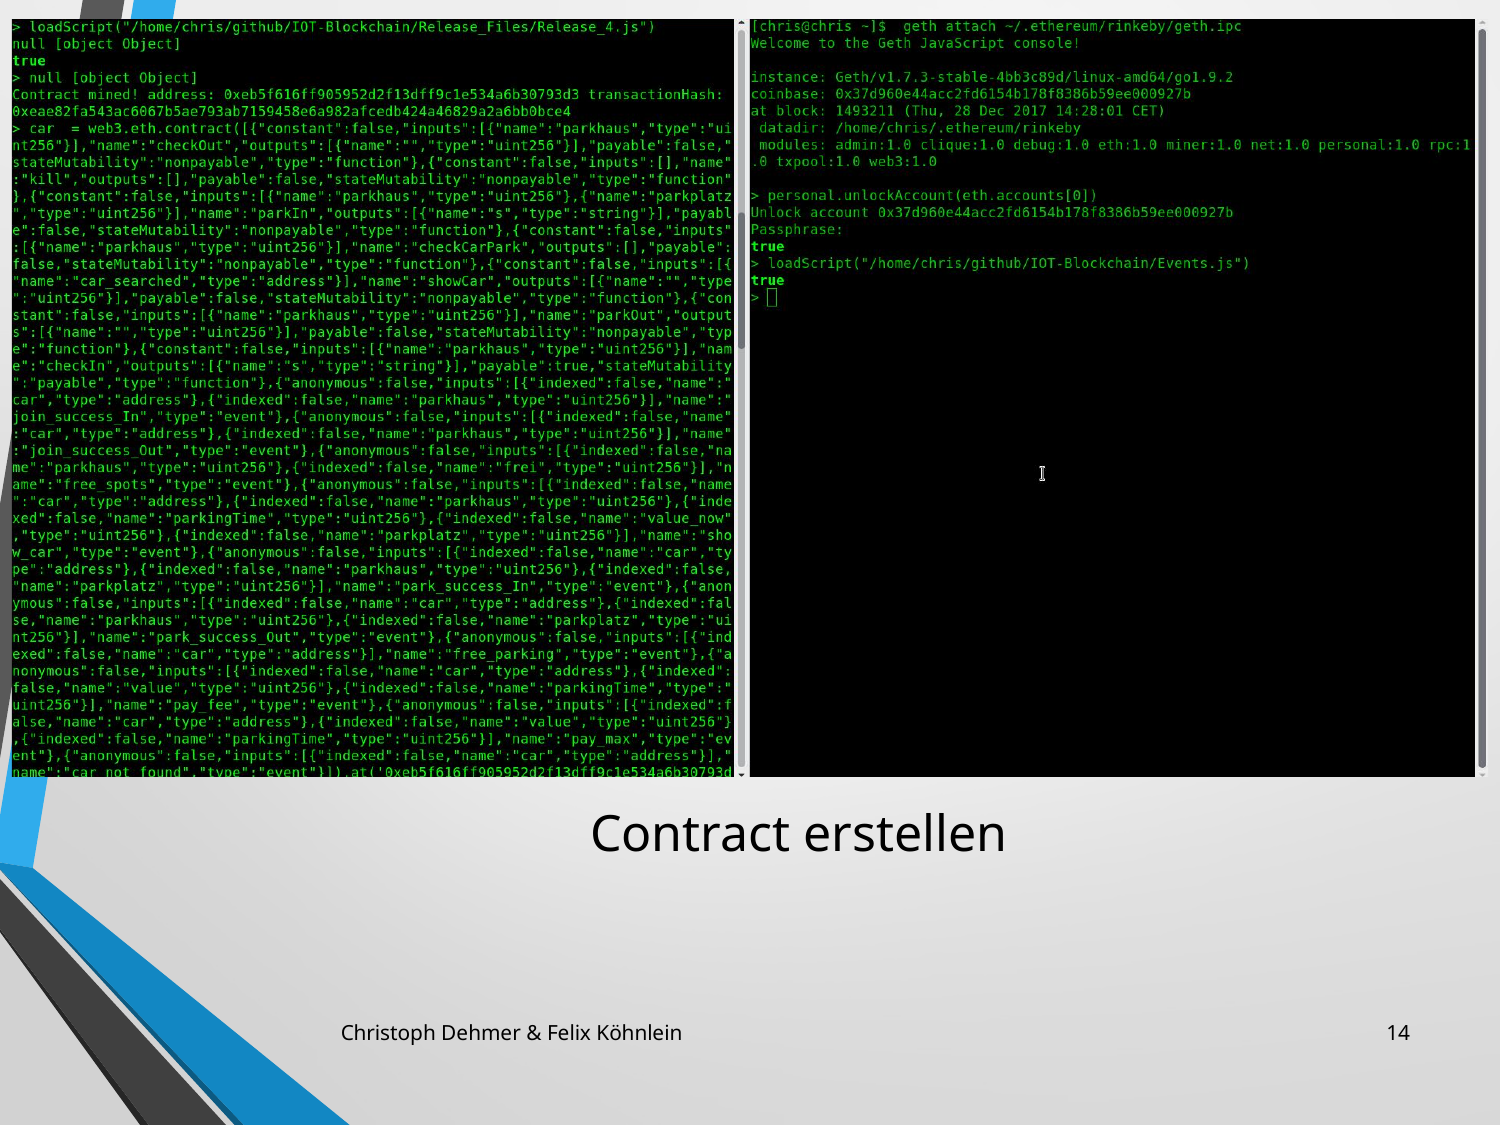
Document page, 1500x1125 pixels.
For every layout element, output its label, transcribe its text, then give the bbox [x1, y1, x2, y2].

title Contract erstellen [182, 777, 1416, 870]
picture [11, 18, 1489, 777]
slide_number 14 [1357, 1003, 1425, 1064]
footer Christoph Dehmer & Felix Köhnlein [325, 1003, 1198, 1064]
